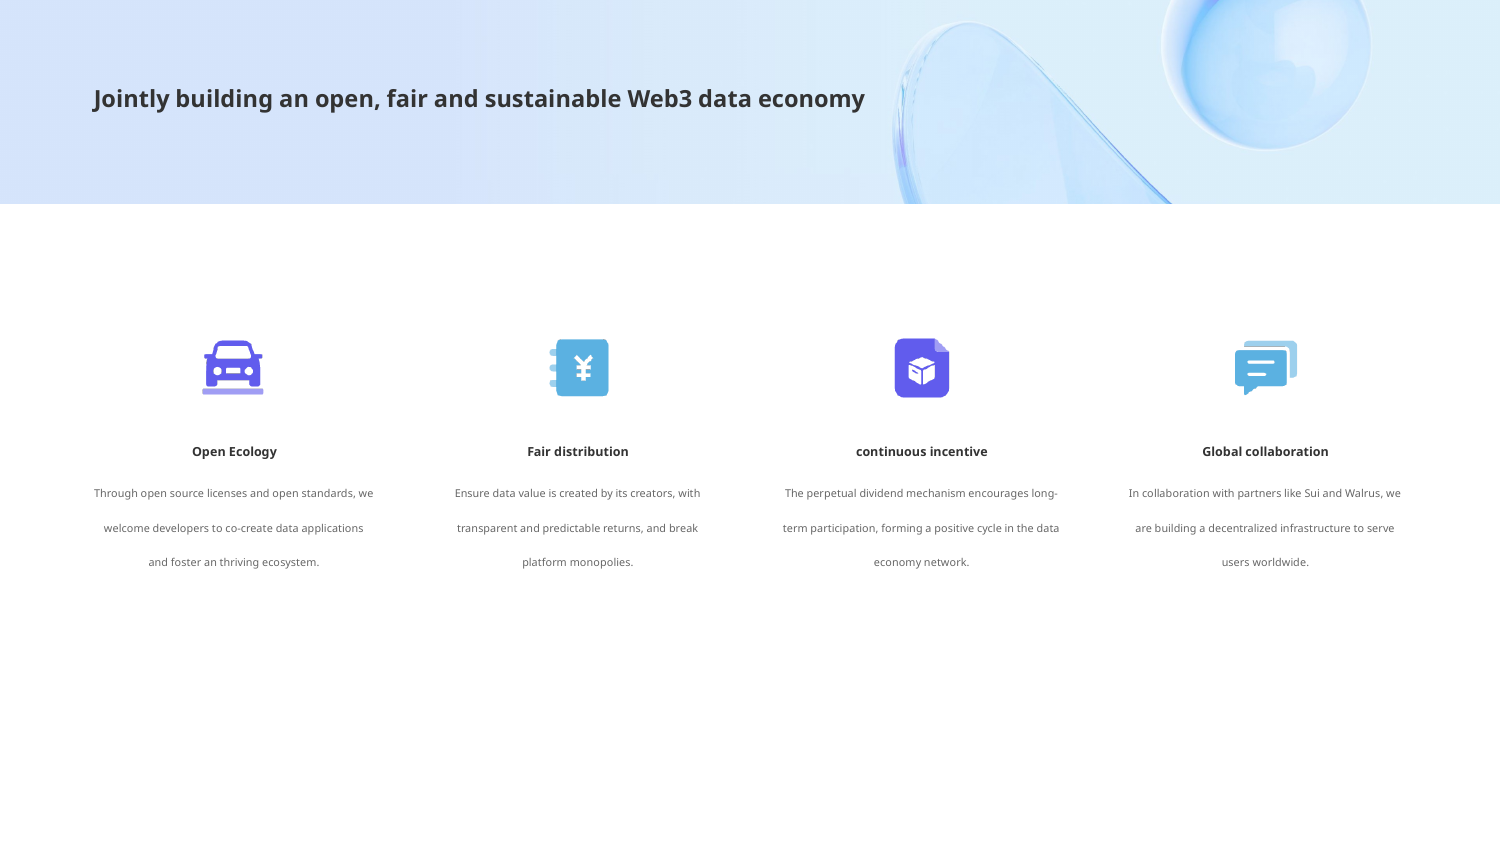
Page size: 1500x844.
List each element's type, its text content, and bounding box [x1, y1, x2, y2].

text_box Fair distribution [437, 424, 719, 460]
text_box continuous incentive [781, 424, 1063, 460]
picture [1226, 328, 1305, 407]
text_box Global collaboration [1125, 424, 1407, 460]
text_box Open Ecology [93, 424, 376, 460]
picture [195, 328, 274, 407]
picture [0, 0, 1500, 204]
text_box Ensure data value is created by its creators, with transparent and predictable returns, and break platform monopolies. [437, 465, 719, 569]
text_box Through open source licenses and open standards, we welcome developers to co-create data applications and foster an thriving ecosystem. [93, 465, 376, 569]
picture [539, 328, 618, 407]
picture [882, 328, 961, 407]
text_box In collaboration with partners like Sui and Walrus, we are building a decentralized infrastructure to serve users worldwide. [1125, 465, 1407, 569]
text_box The perpetual dividend mechanism encourages long-term participation, forming a positive cycle in the data economy network. [781, 465, 1063, 569]
text_box [0, 204, 1500, 844]
